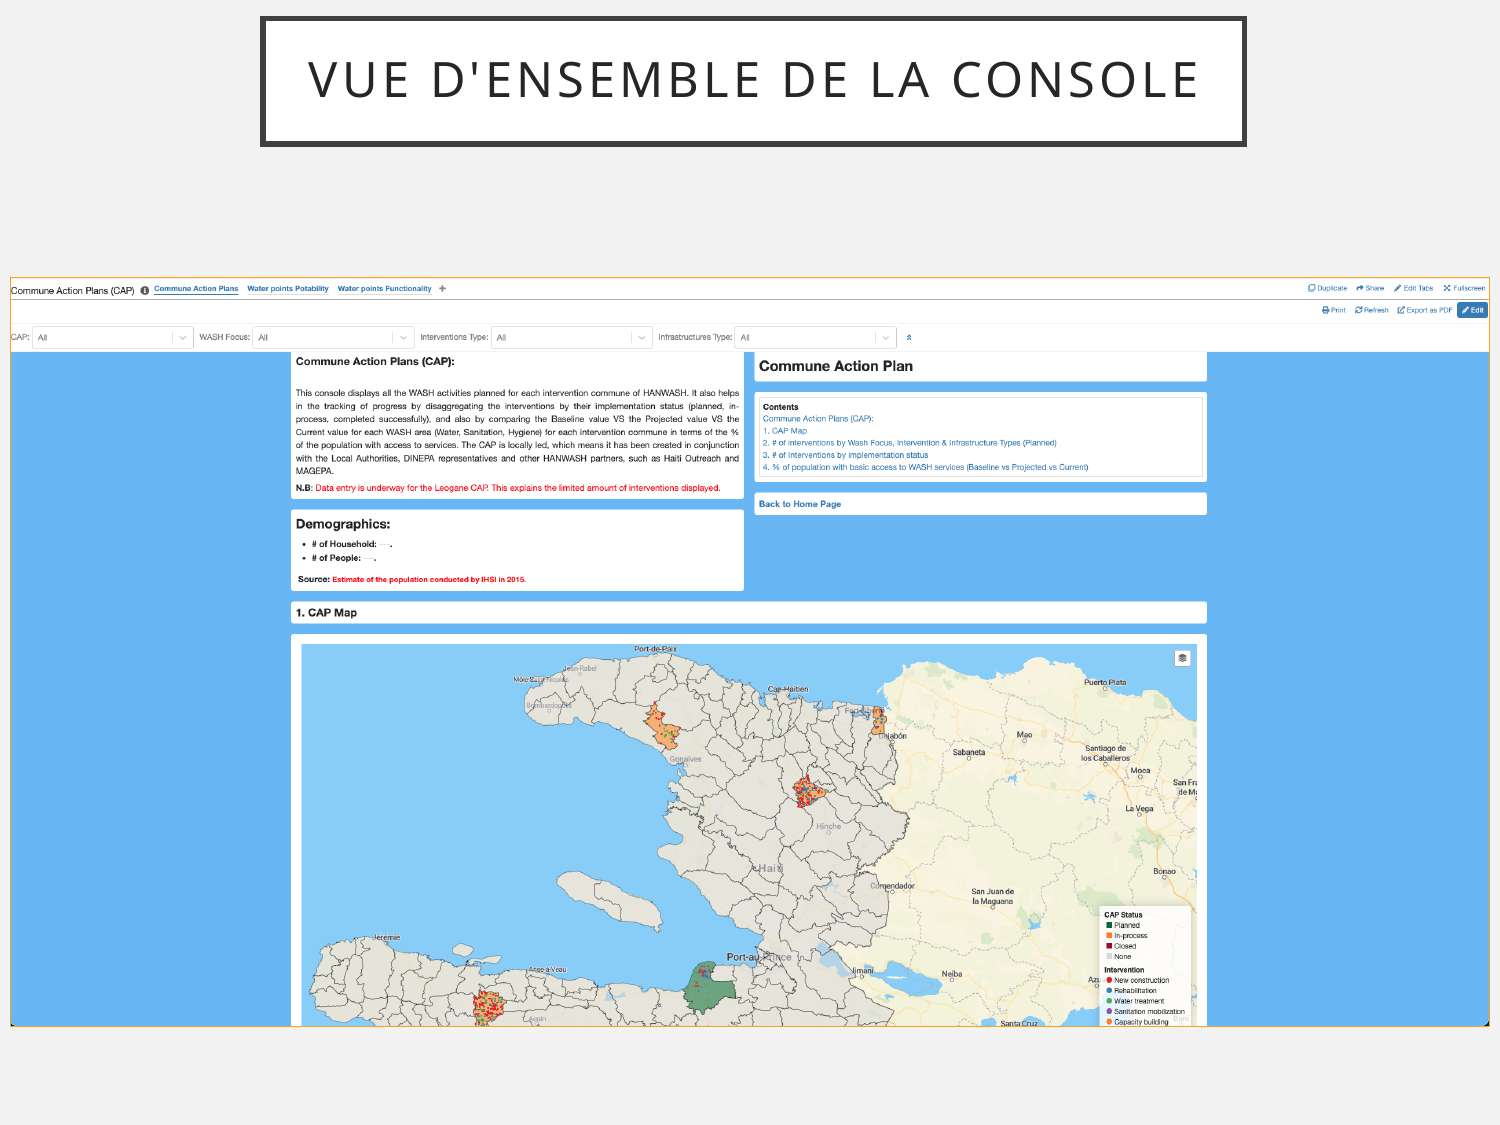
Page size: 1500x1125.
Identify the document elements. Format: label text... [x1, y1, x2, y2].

title Vue d'ensemble de la console [260, 16, 1247, 147]
picture [10, 276, 1490, 1027]
